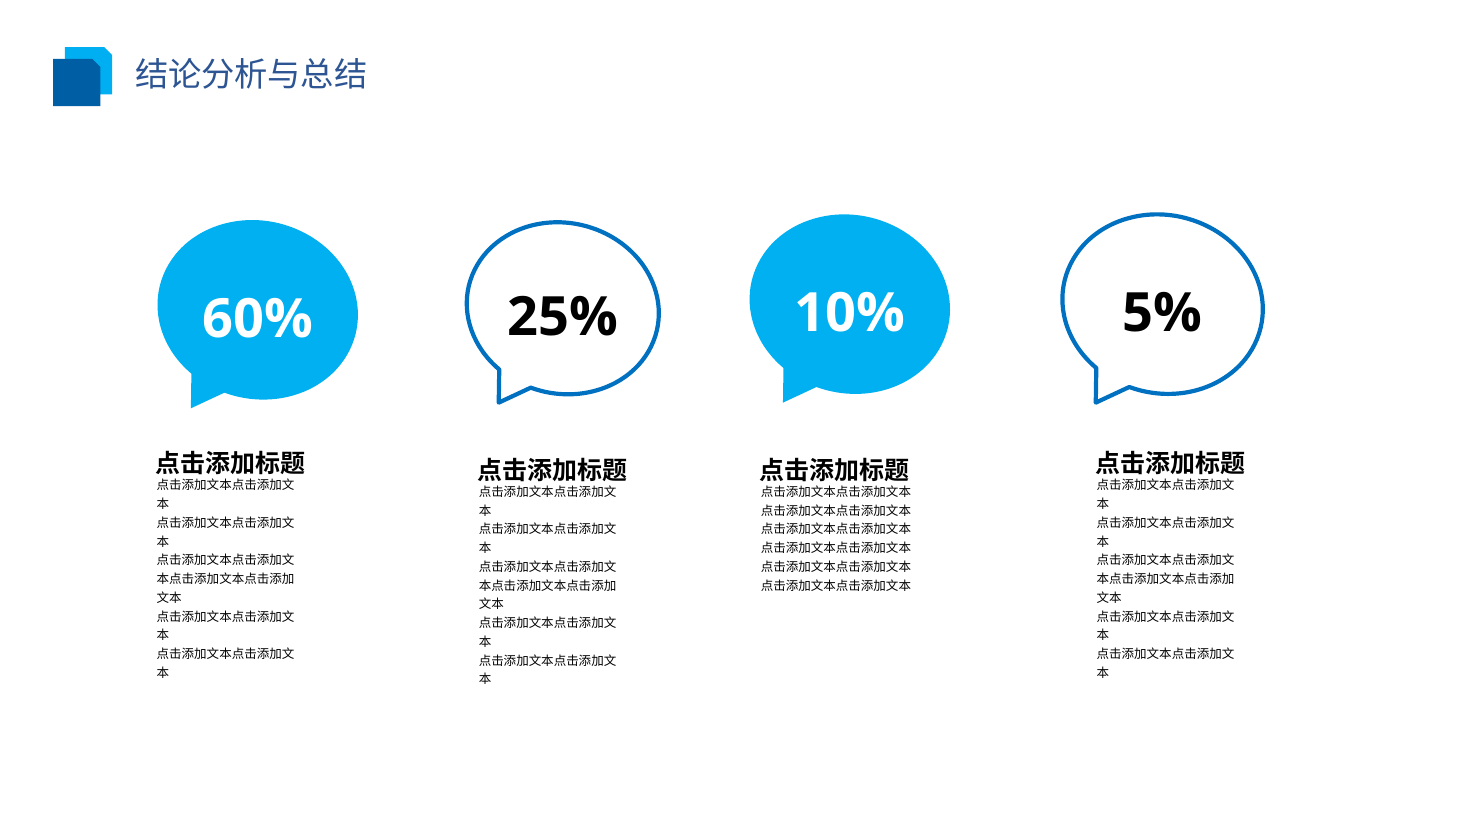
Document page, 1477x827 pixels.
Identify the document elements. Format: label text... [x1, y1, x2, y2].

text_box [748, 214, 951, 394]
text_box [50, 56, 103, 109]
text_box [62, 45, 115, 97]
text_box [155, 447, 342, 587]
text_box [759, 454, 946, 594]
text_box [156, 220, 359, 400]
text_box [1095, 447, 1282, 587]
text_box 结论分析与总结 [124, 47, 408, 99]
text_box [1061, 214, 1264, 394]
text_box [477, 454, 664, 594]
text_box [465, 222, 660, 394]
